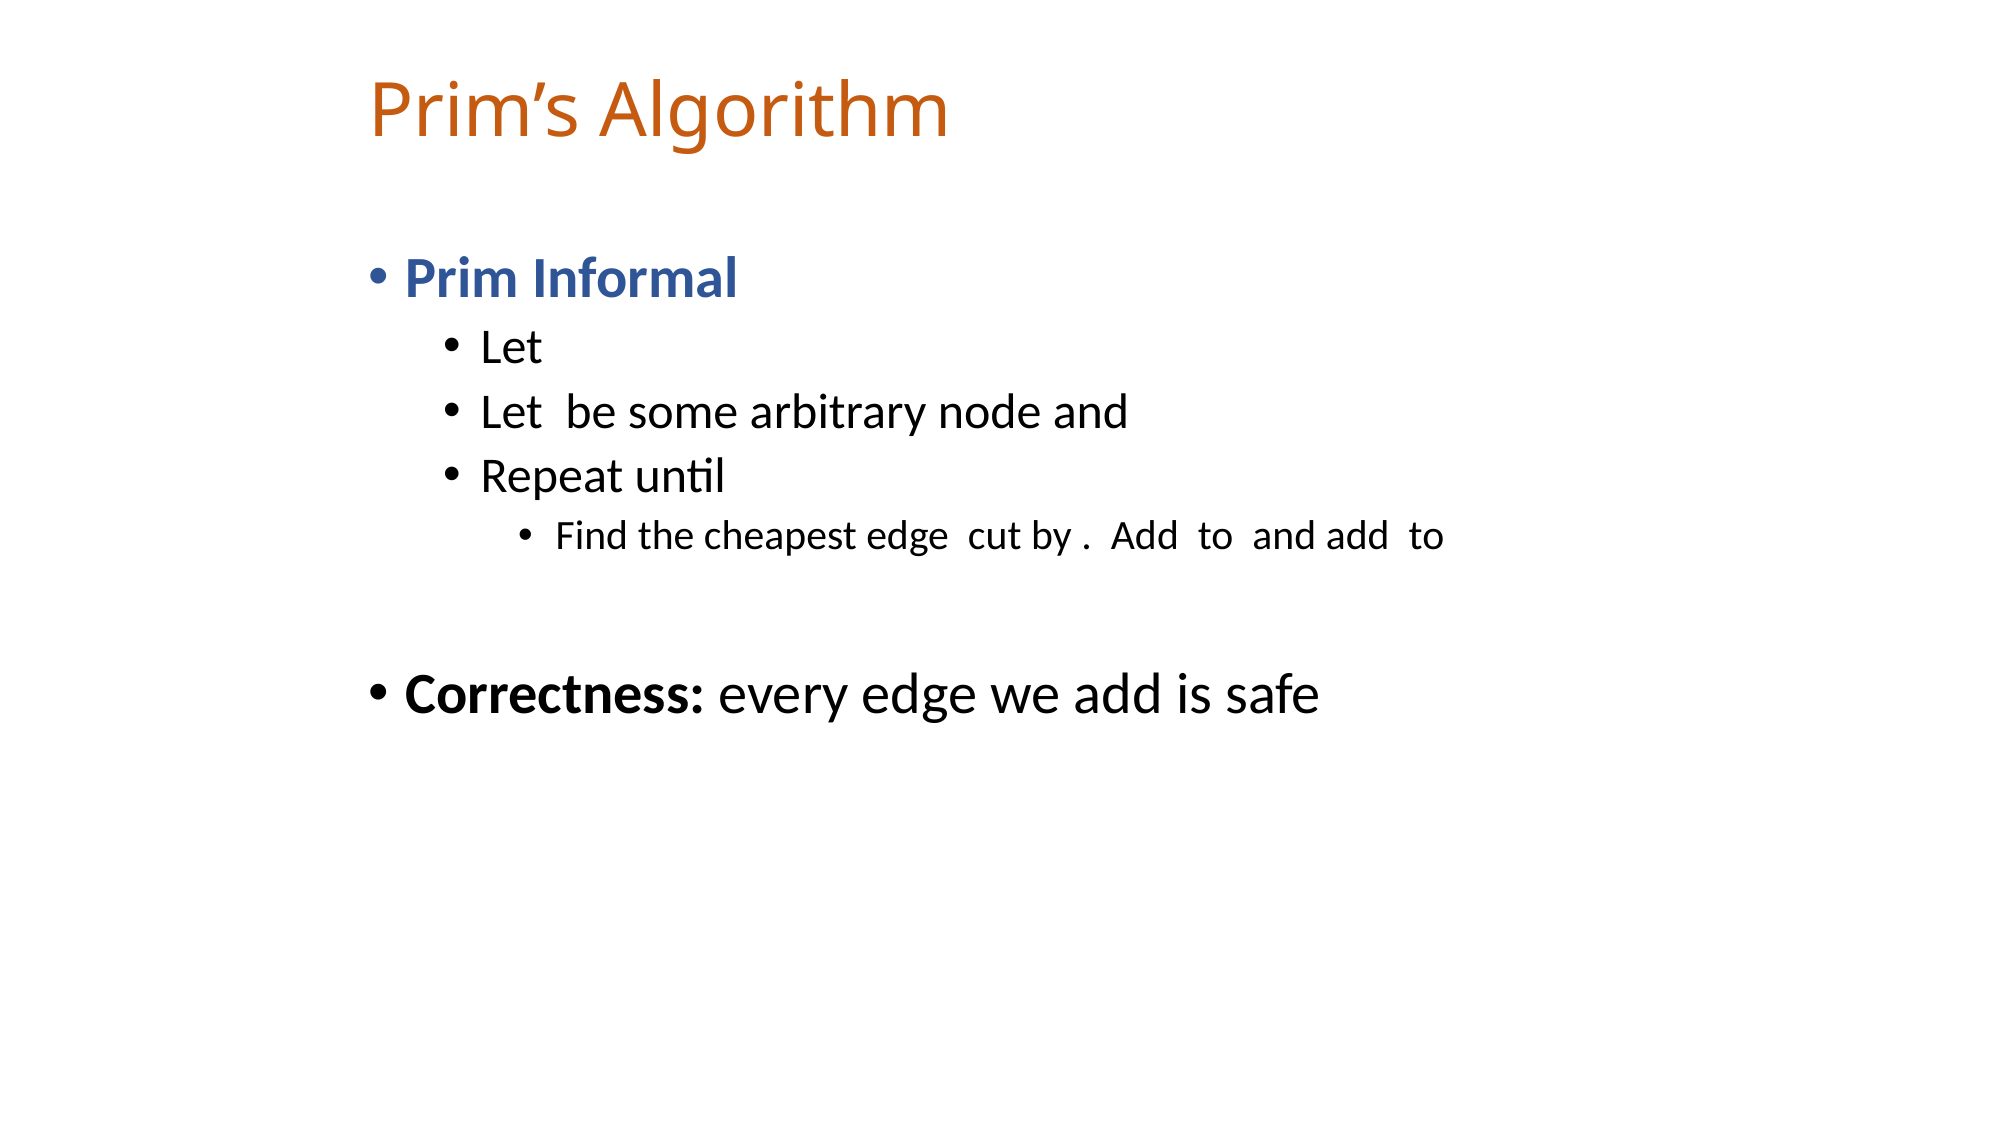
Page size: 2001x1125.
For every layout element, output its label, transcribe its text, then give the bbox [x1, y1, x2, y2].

title Prim’s Algorithm [353, 36, 1647, 187]
